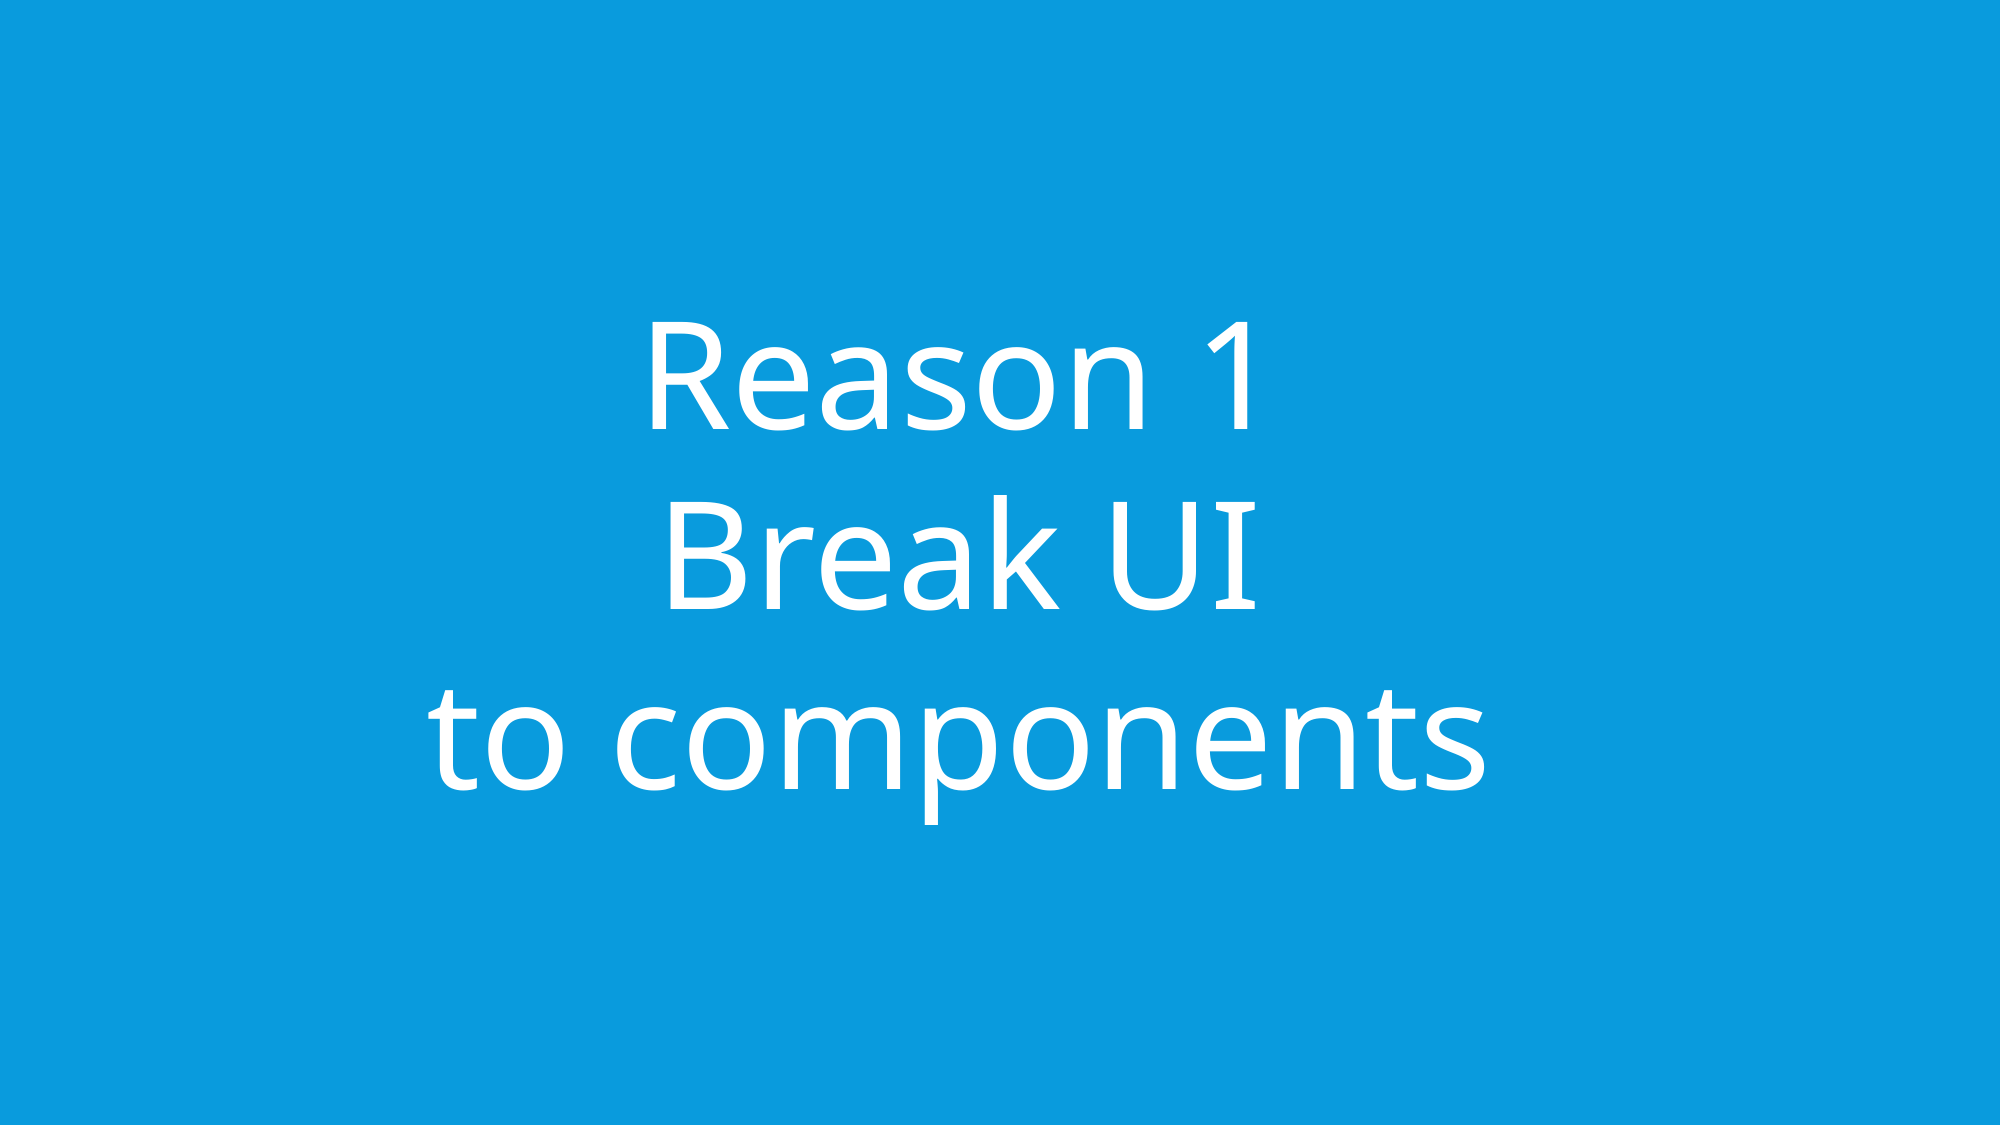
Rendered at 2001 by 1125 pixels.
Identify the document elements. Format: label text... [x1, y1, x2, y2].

text_box Reason 1 Break UI to components [411, 272, 1507, 828]
